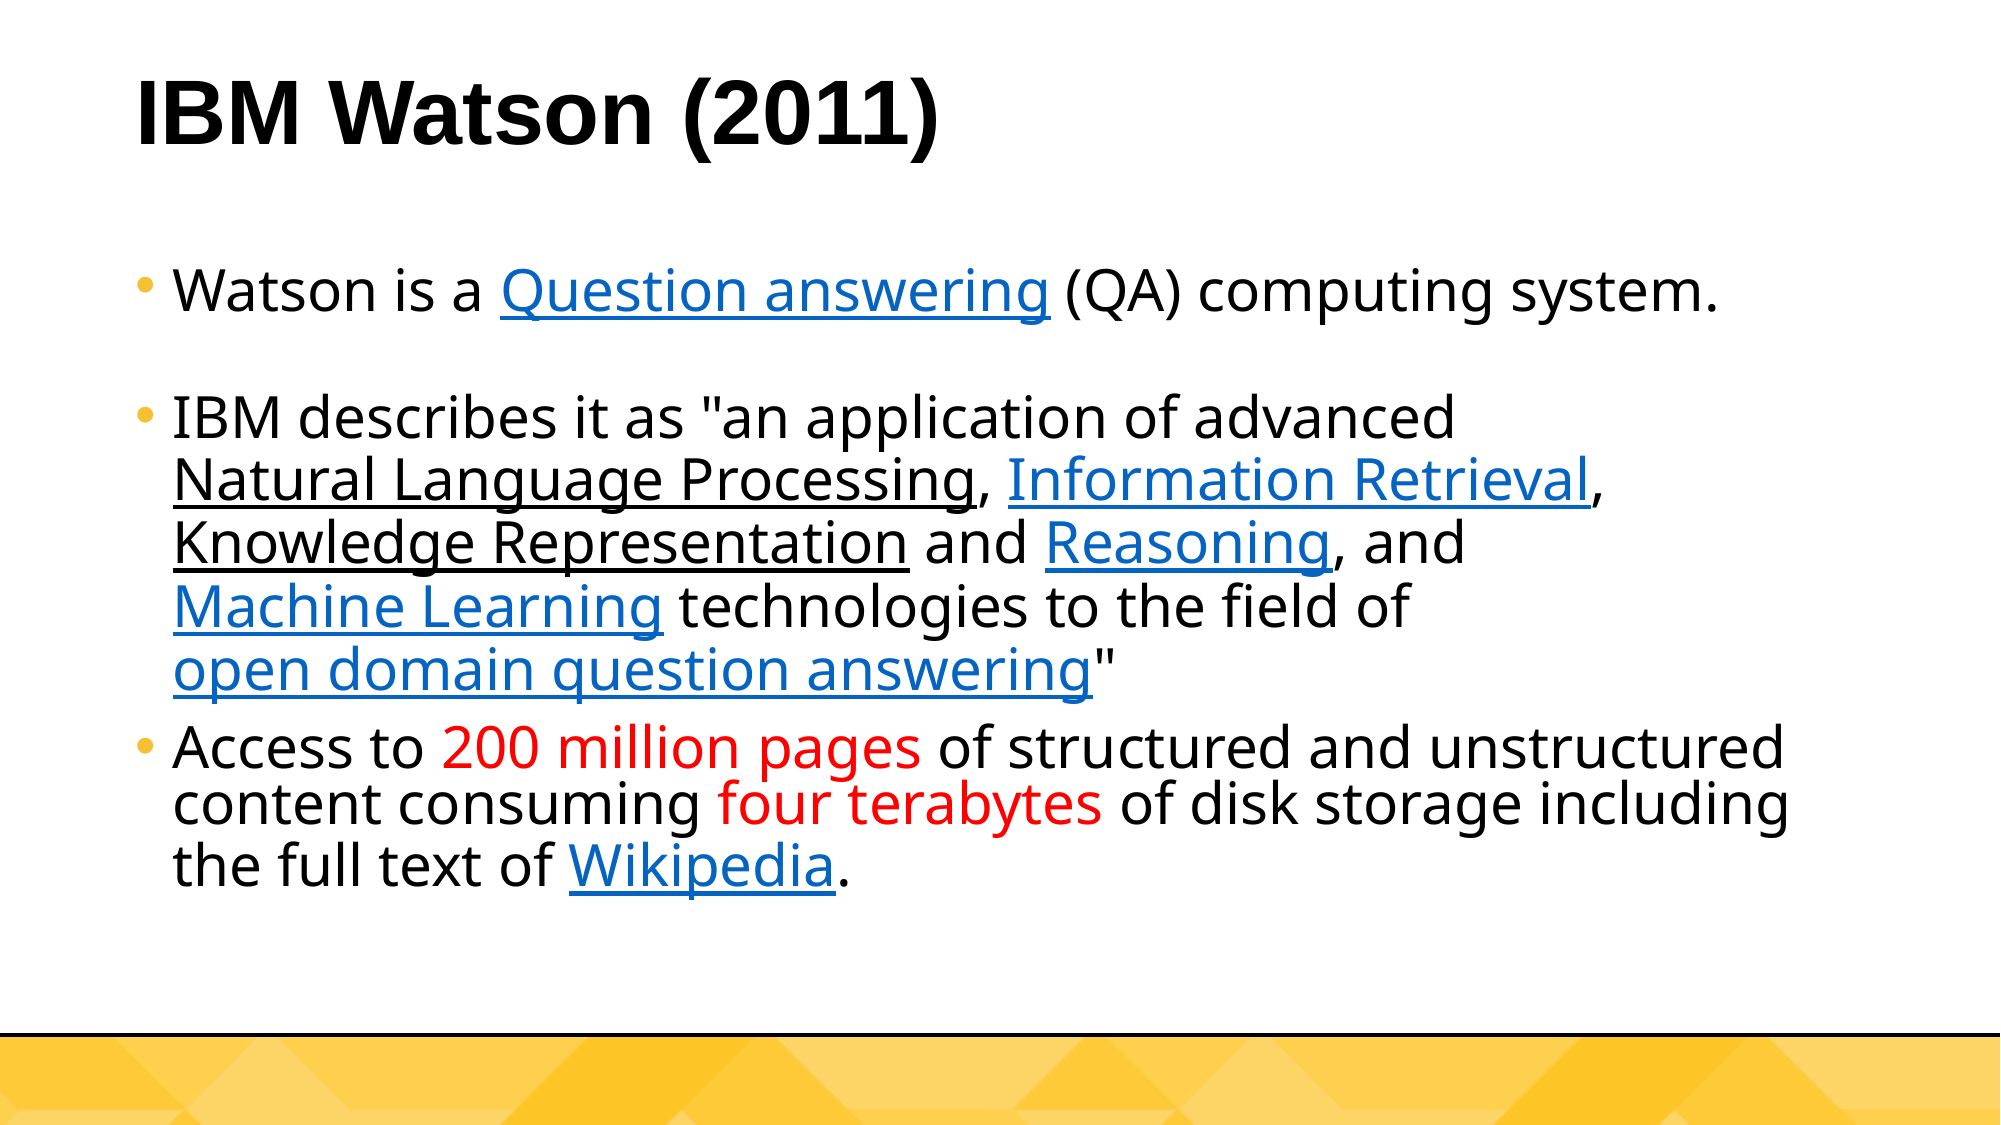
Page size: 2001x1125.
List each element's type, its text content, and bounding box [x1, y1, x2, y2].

list Watson is a Question answering (QA) computing system. IBM describes it as "an application of advanced Natural Language Processing, Information Retrieval, Knowledge Representation and Reasoning, and Machine Learning technologies to the field of open domain question answering" Access to 200 million pages of structured and unstructured content consuming four terabytes of disk storage including the full text of Wikipedia. [120, 253, 1819, 980]
title IBM Watson (2011) [120, 58, 1846, 194]
